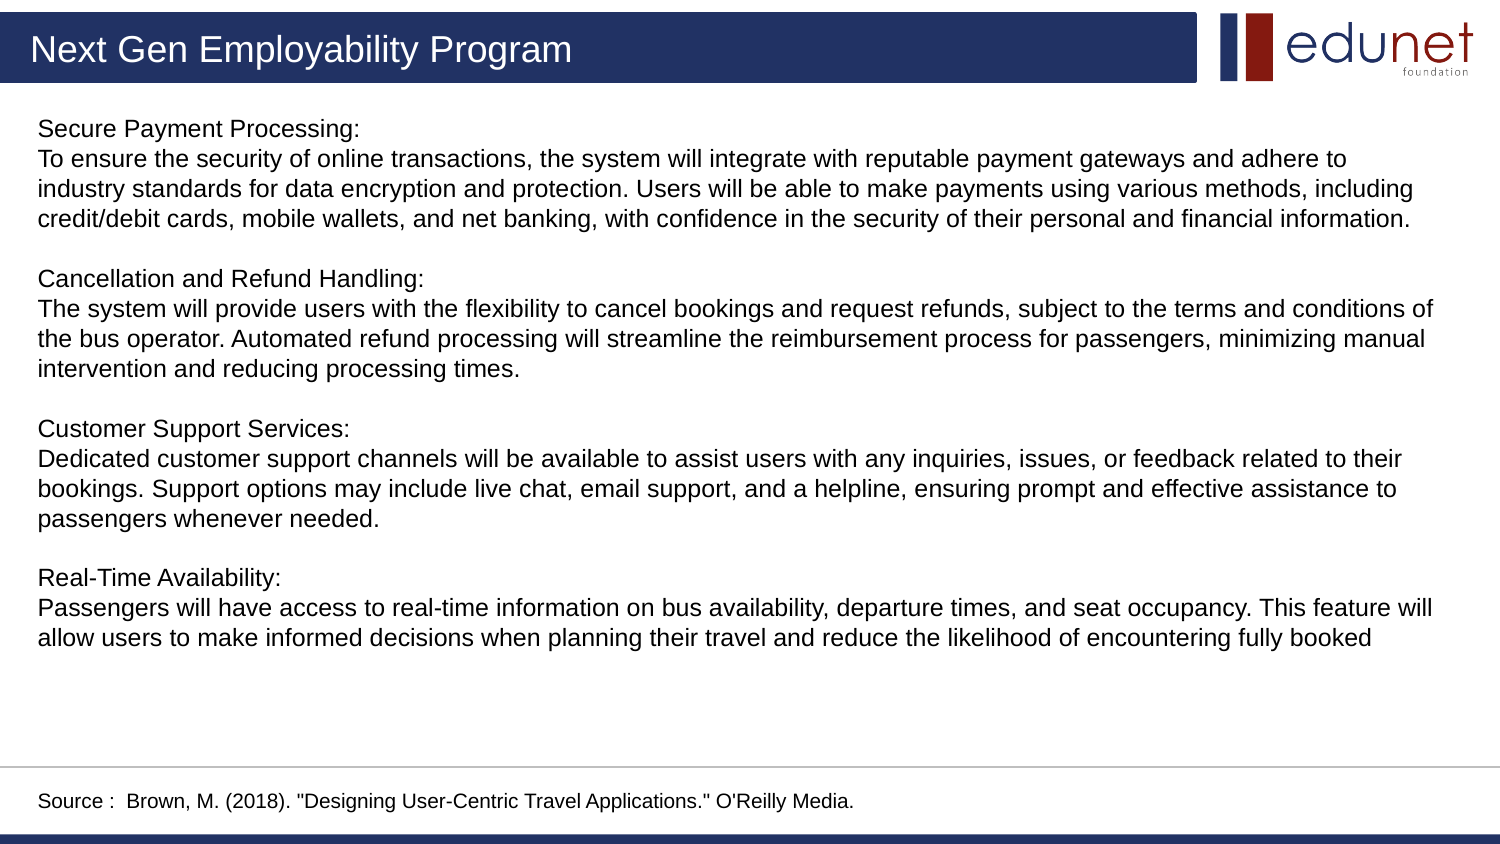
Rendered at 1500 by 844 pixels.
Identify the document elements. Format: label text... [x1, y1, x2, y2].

text_box Source : Brown, M. (2018). "Designing User-Centric Travel Applications." O'Reilly Media. [22, 776, 1373, 826]
picture [1279, 14, 1482, 83]
text_box Secure Payment Processing: To ensure the security of online transactions, the system will integrate with reputable payment gateways and adhere to industry standards for data encryption and protection. Users will be able to make payments using various methods, including credit/debit cards, mobile wallets, and net banking, with confidence in the security of their personal and financial information. Cancellation and Refund Handling: The system will provide users with the flexibility to cancel bookings and request refunds, subject to the terms and conditions of the bus operator. Automated refund processing will streamline the reimbursement process for passengers, minimizing manual intervention and reducing processing times. Customer Support Services: Dedicated customer support channels will be available to assist users with any inquiries, issues, or feedback related to their bookings. Support options may include live chat, email support, and a helpline, ensuring prompt and effective assistance to passengers whenever needed. Real-Time Availability: Passengers will have access to real-time information on bus availability, departure times, and seat occupancy. This feature will allow users to make informed decisions when planning their travel and reduce the likelihood of encountering fully booked [22, 105, 1458, 690]
